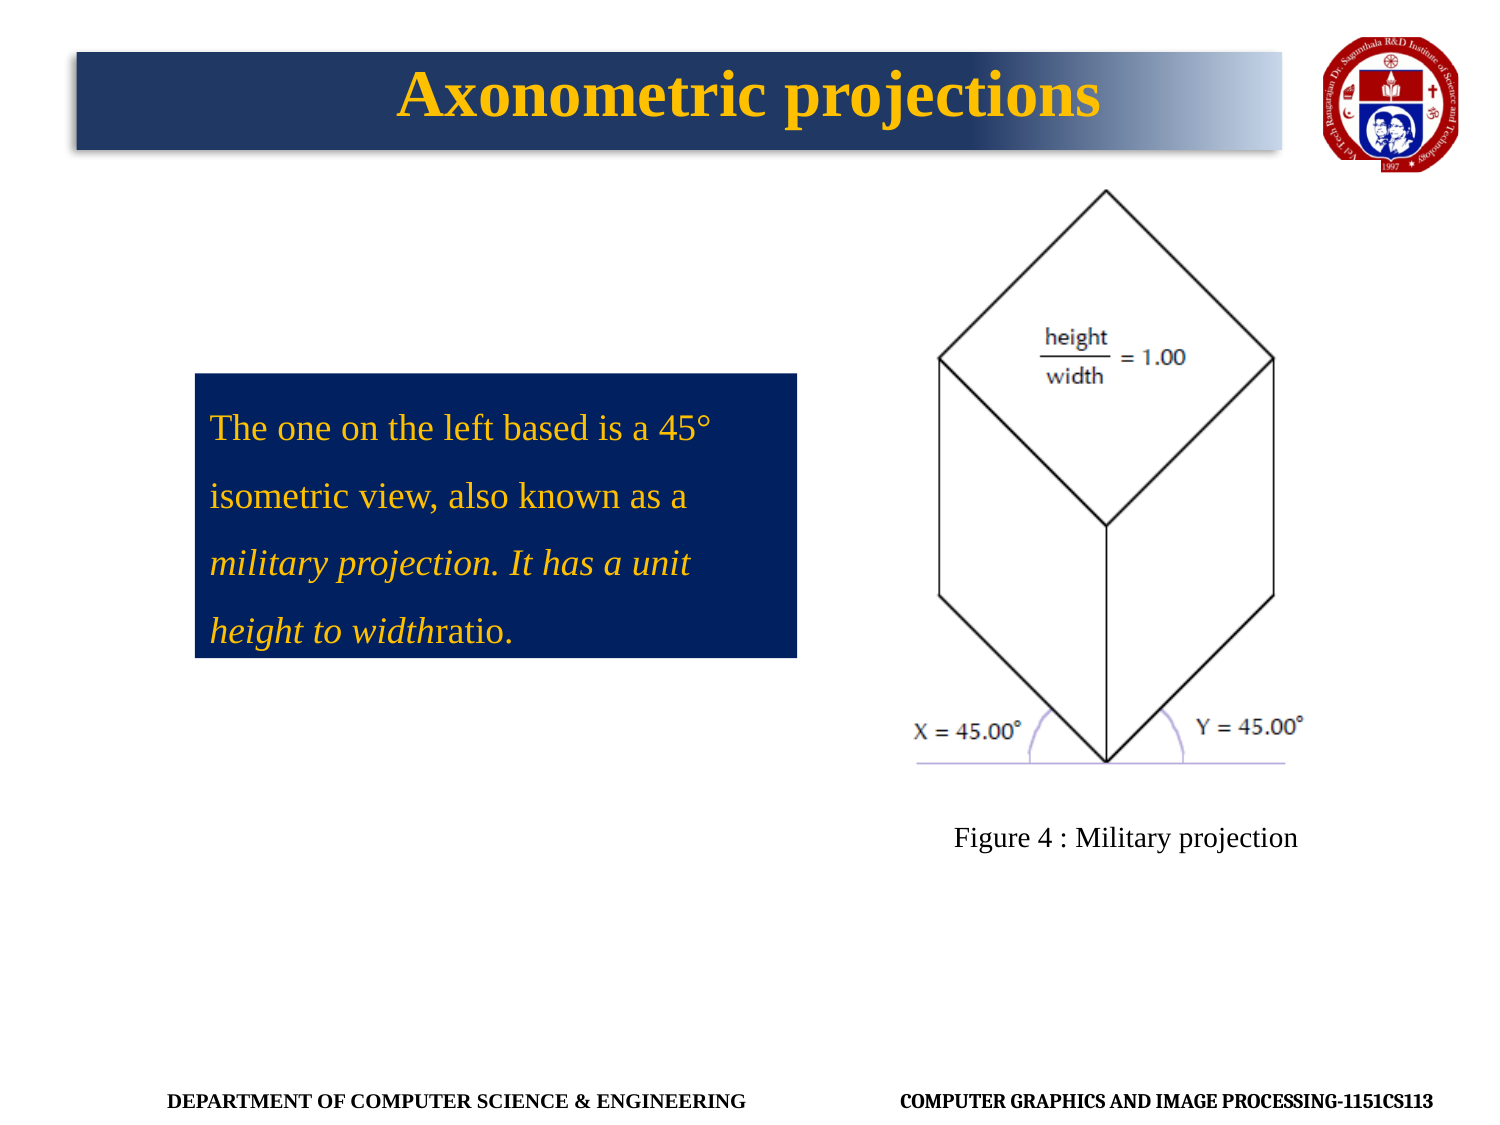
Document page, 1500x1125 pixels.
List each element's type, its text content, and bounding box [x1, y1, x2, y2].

picture [808, 160, 1382, 799]
text_box Figure 4 : Military projection [939, 810, 1314, 861]
text_box Axonometric projections [74, 0, 1425, 183]
picture [1425, 38, 1458, 172]
text_box The one on the left based is a 45° isometric view, also known as a military projection. It has a unit height to widthratio. [194, 373, 798, 659]
